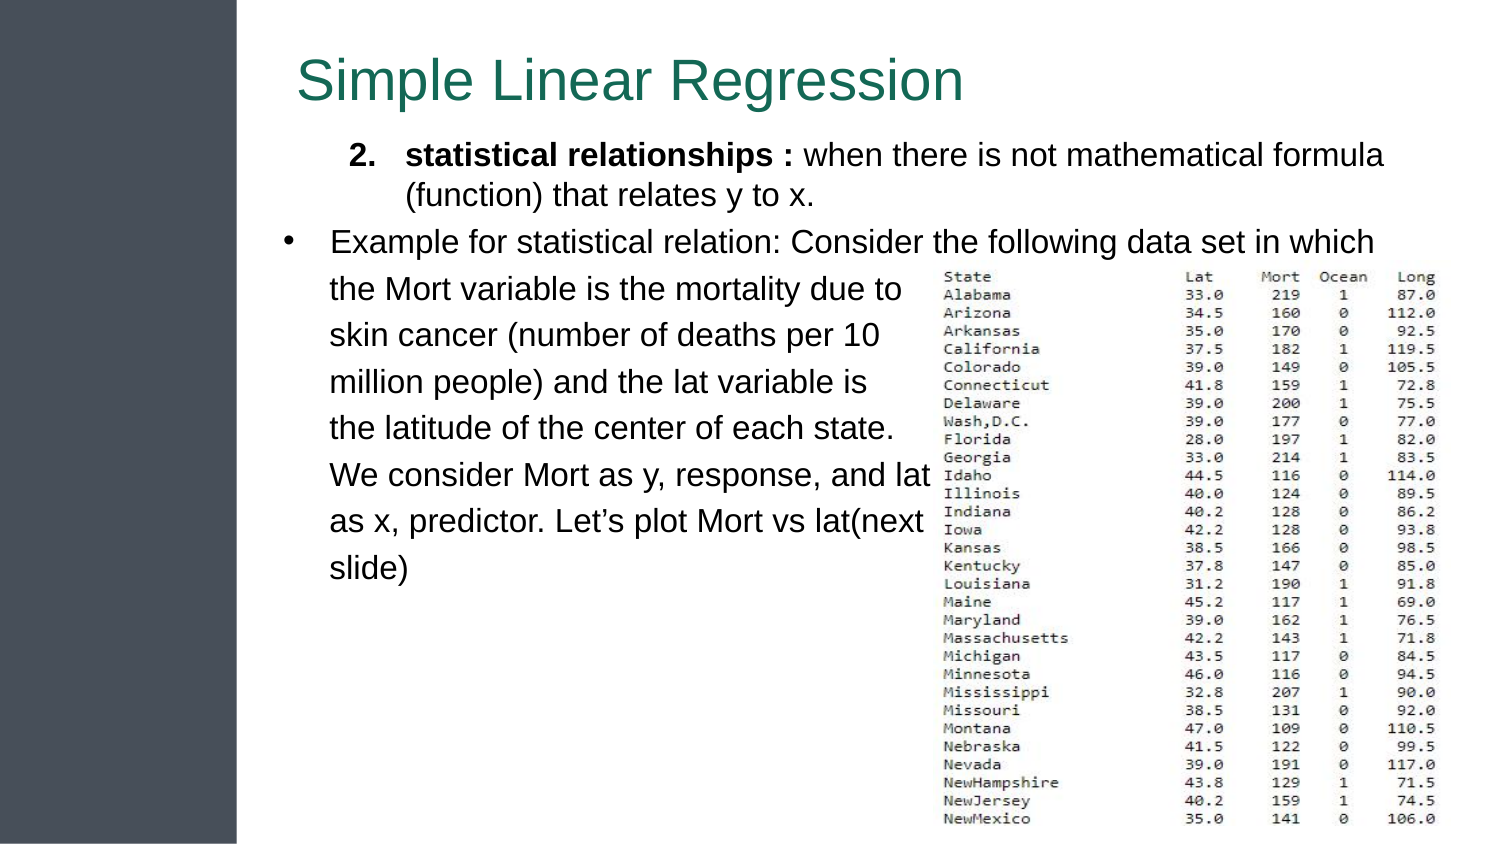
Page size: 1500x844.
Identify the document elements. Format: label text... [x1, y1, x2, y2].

title Simple Linear Regression [281, 33, 1096, 121]
picture [0, 0, 1500, 844]
list statistical relationships : when there is not mathematical formula (function) that relates y to x. Example for statistical relation: Consider the following data set in which the Mort variable is the mortality due to skin cancer (number of deaths per 10 million people) and the lat variable is the latitude of the center of each state. We consider Mort as y, response, and lat as x, predictor. Let’s plot Mort vs lat(next slide) [258, 126, 1403, 821]
